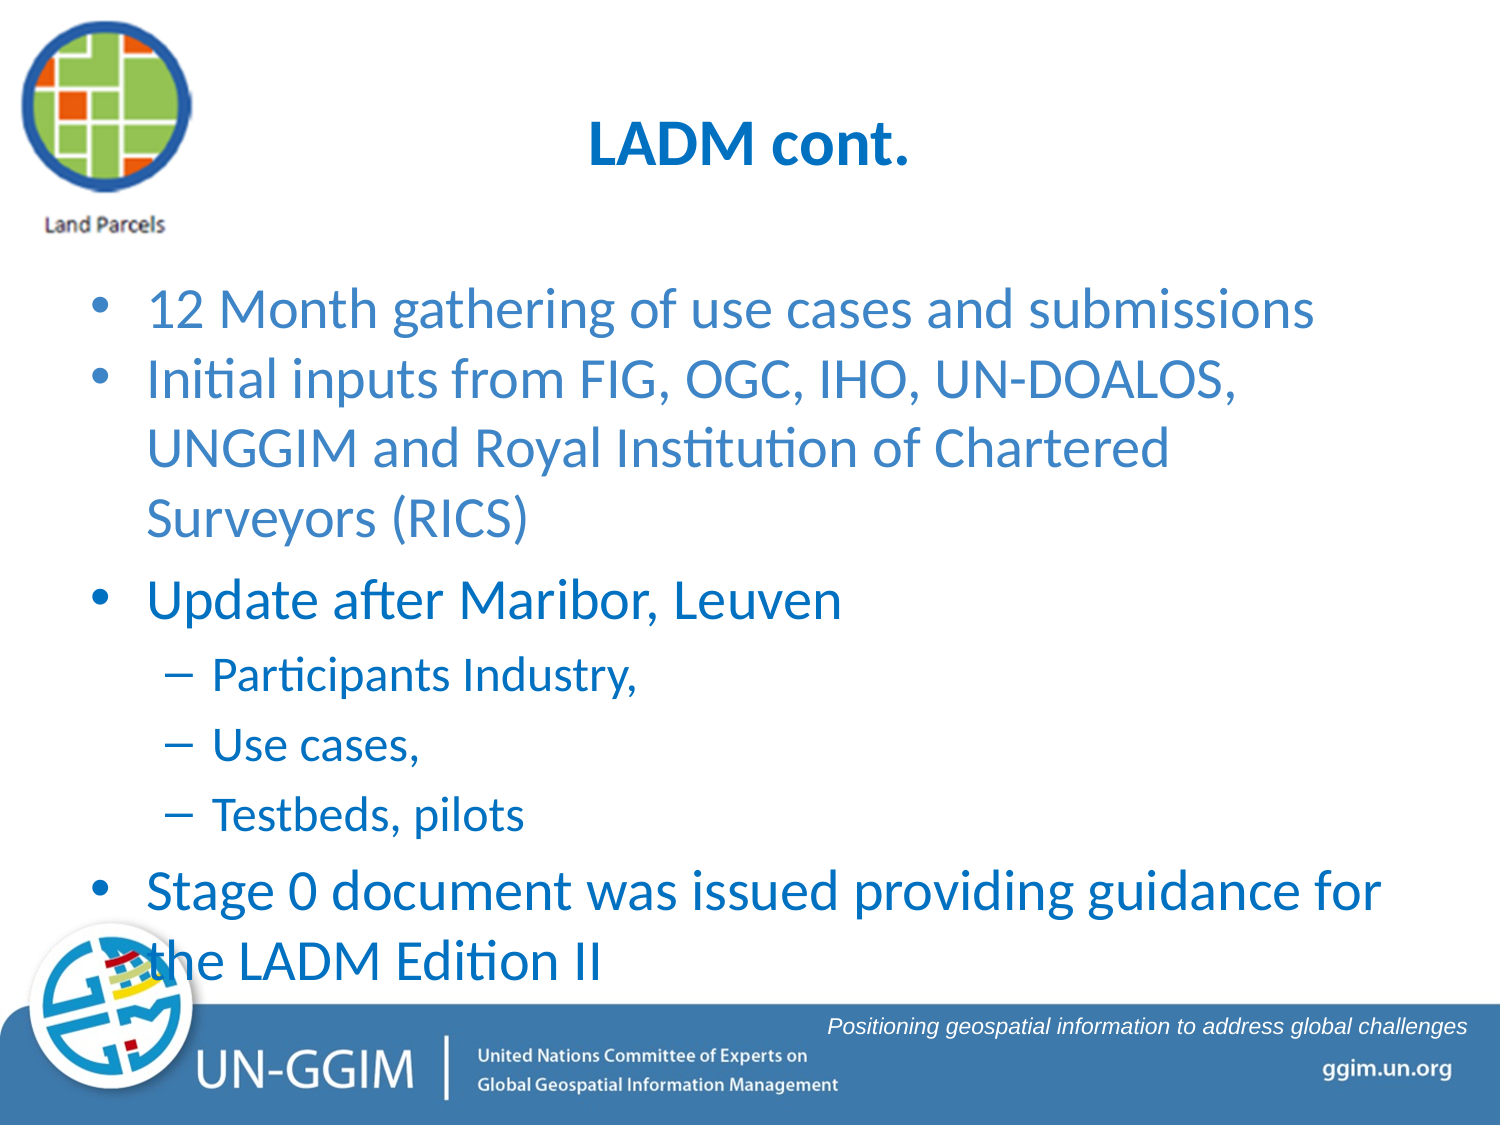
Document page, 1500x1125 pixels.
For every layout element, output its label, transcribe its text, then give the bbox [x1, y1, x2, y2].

list 12 Month gathering of use cases and submissions Initial inputs from FIG, OGC, IHO, UN-DOALOS, UNGGIM and Royal Institution of Chartered Surveyors (RICS) Update after Maribor, Leuven Participants Industry, Use cases, Testbeds, pilots Stage 0 document was issued providing guidance for the LADM Edition II [75, 262, 1425, 1005]
text_box [525, 862, 965, 979]
picture [0, 0, 1500, 1125]
title LADM cont. [223, 45, 1425, 233]
